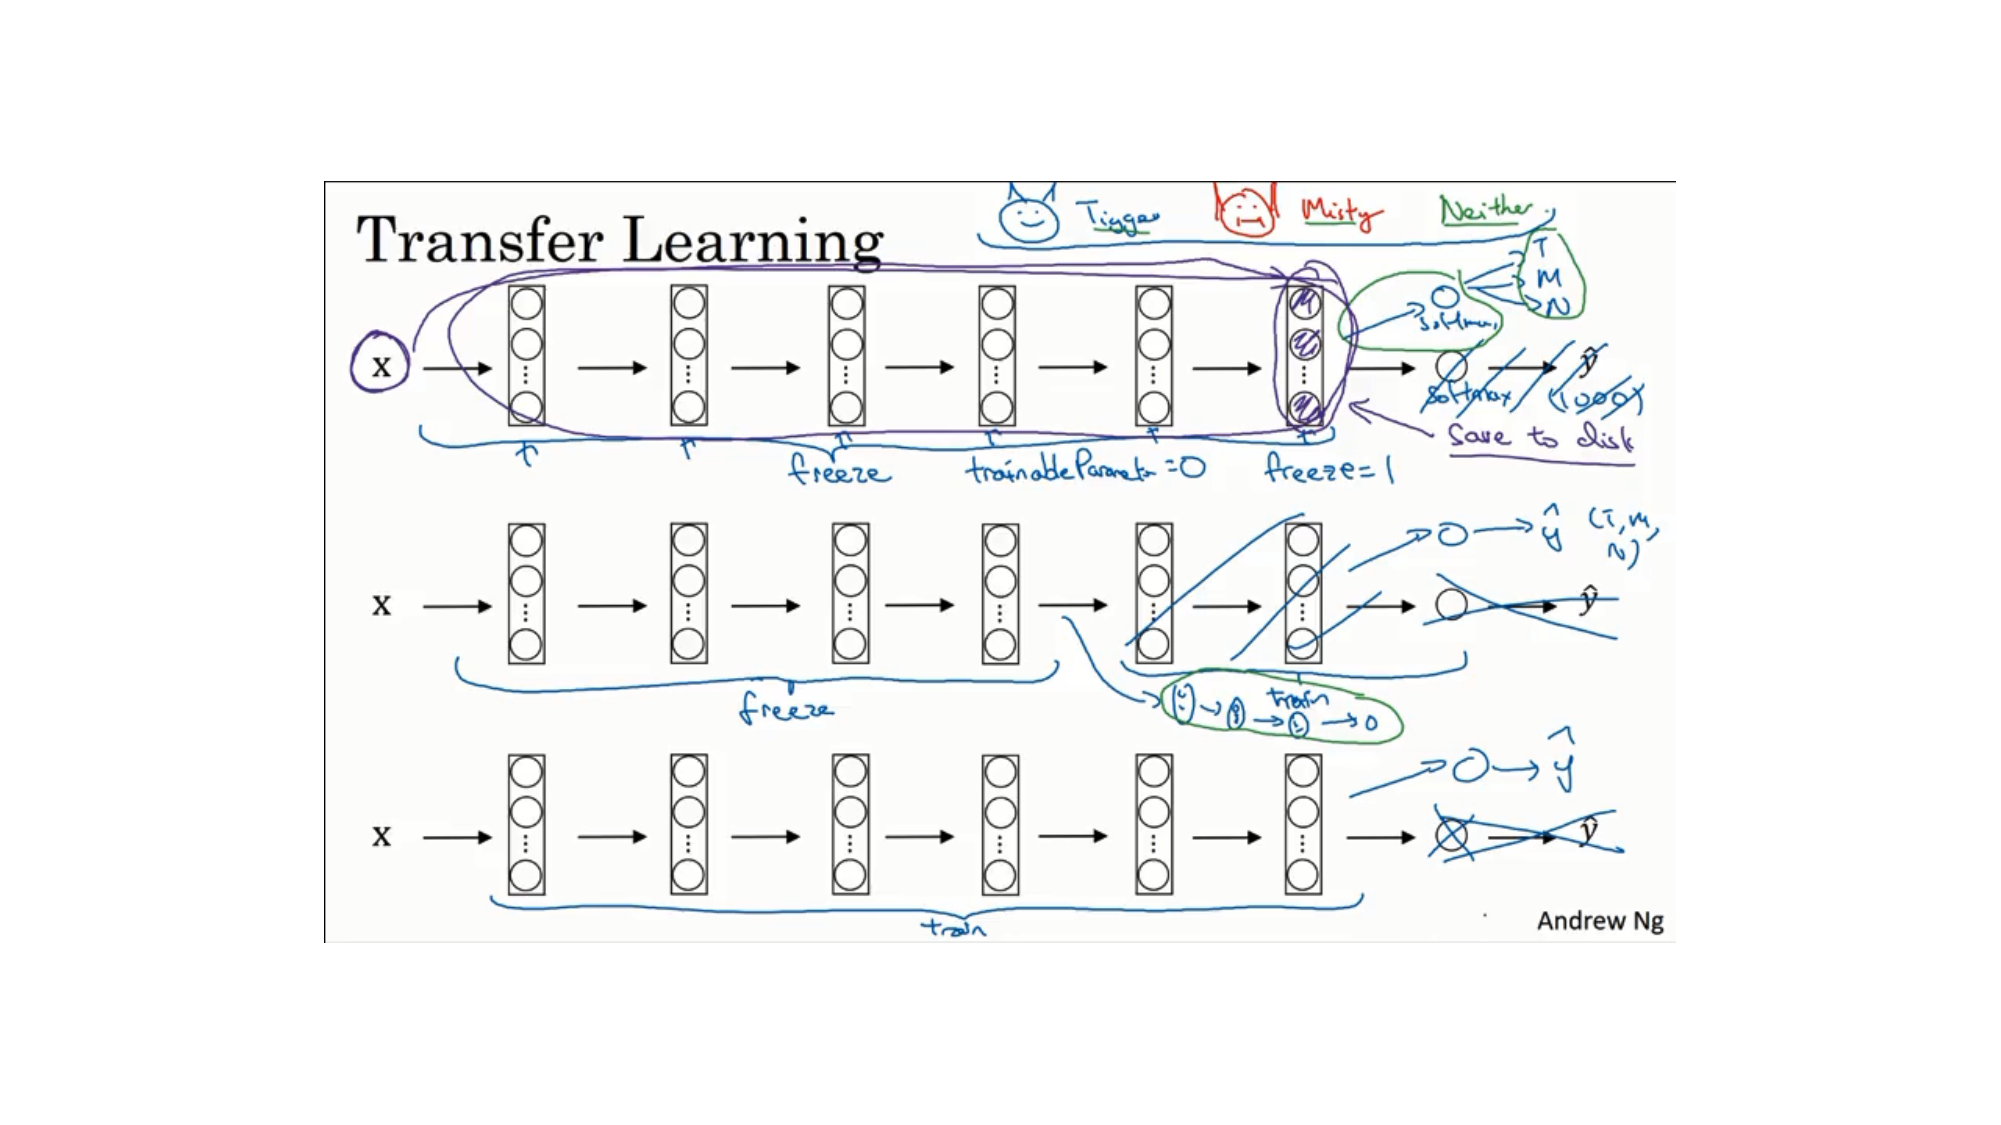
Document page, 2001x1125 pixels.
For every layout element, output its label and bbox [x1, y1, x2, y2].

picture [324, 181, 1676, 943]
